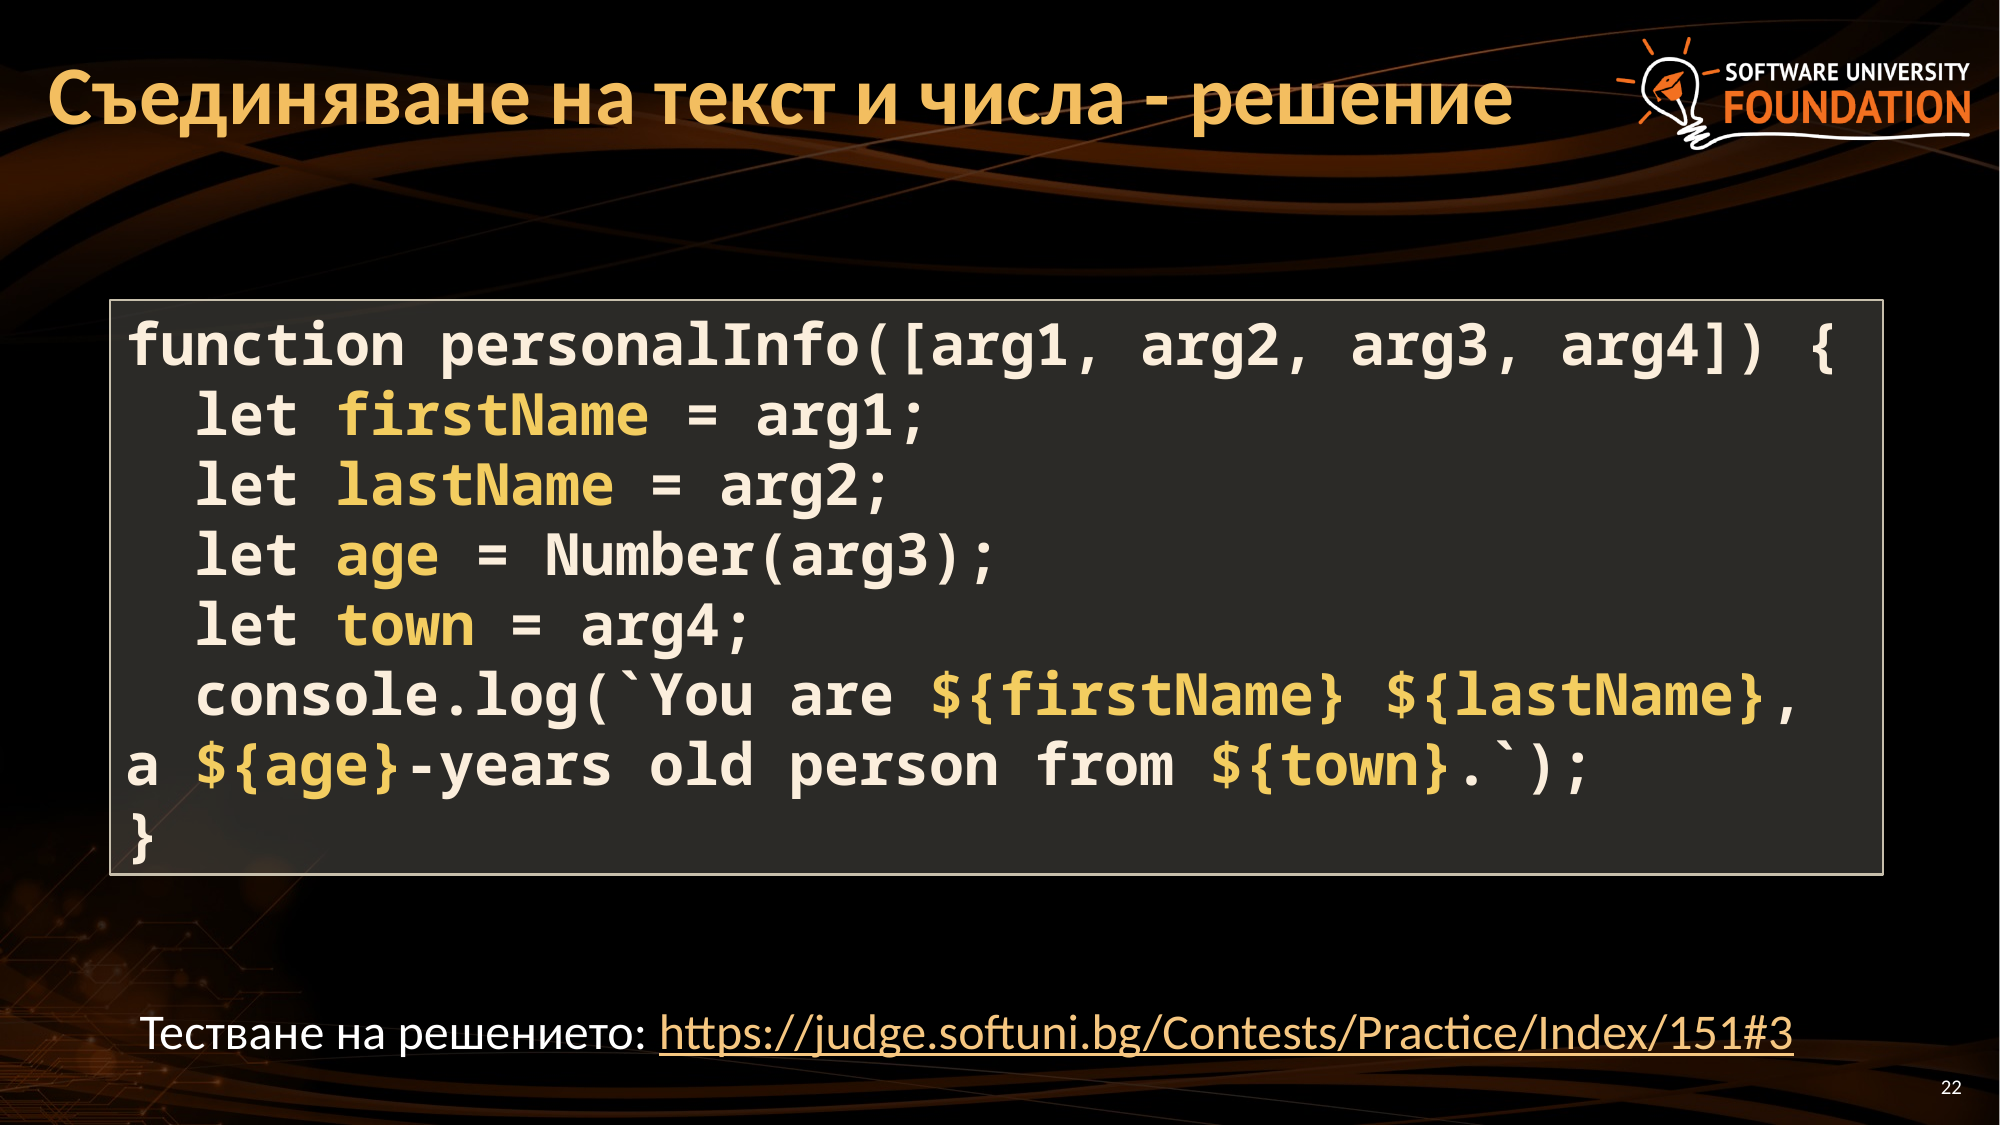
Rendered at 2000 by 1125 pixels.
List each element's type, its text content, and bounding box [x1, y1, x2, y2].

slide_number 22 [1897, 1070, 1968, 1103]
text_box function personalInfo([arg1, arg2, arg3, arg4]) { let firstName = arg1; let lastName = arg2; let age = Number(arg3); let town = arg4; console.log(`You are ${firstName} ${lastName}, a ${age}-years old person from ${town}.`); } [110, 299, 1883, 875]
text_box Тестване на решението: https://judge.softuni.bg/Contests/Practice/Index/151#3 [124, 991, 1875, 1067]
title Съединяване на текст и числа - решение [30, 6, 1602, 189]
picture [0, 0, 2000, 1125]
